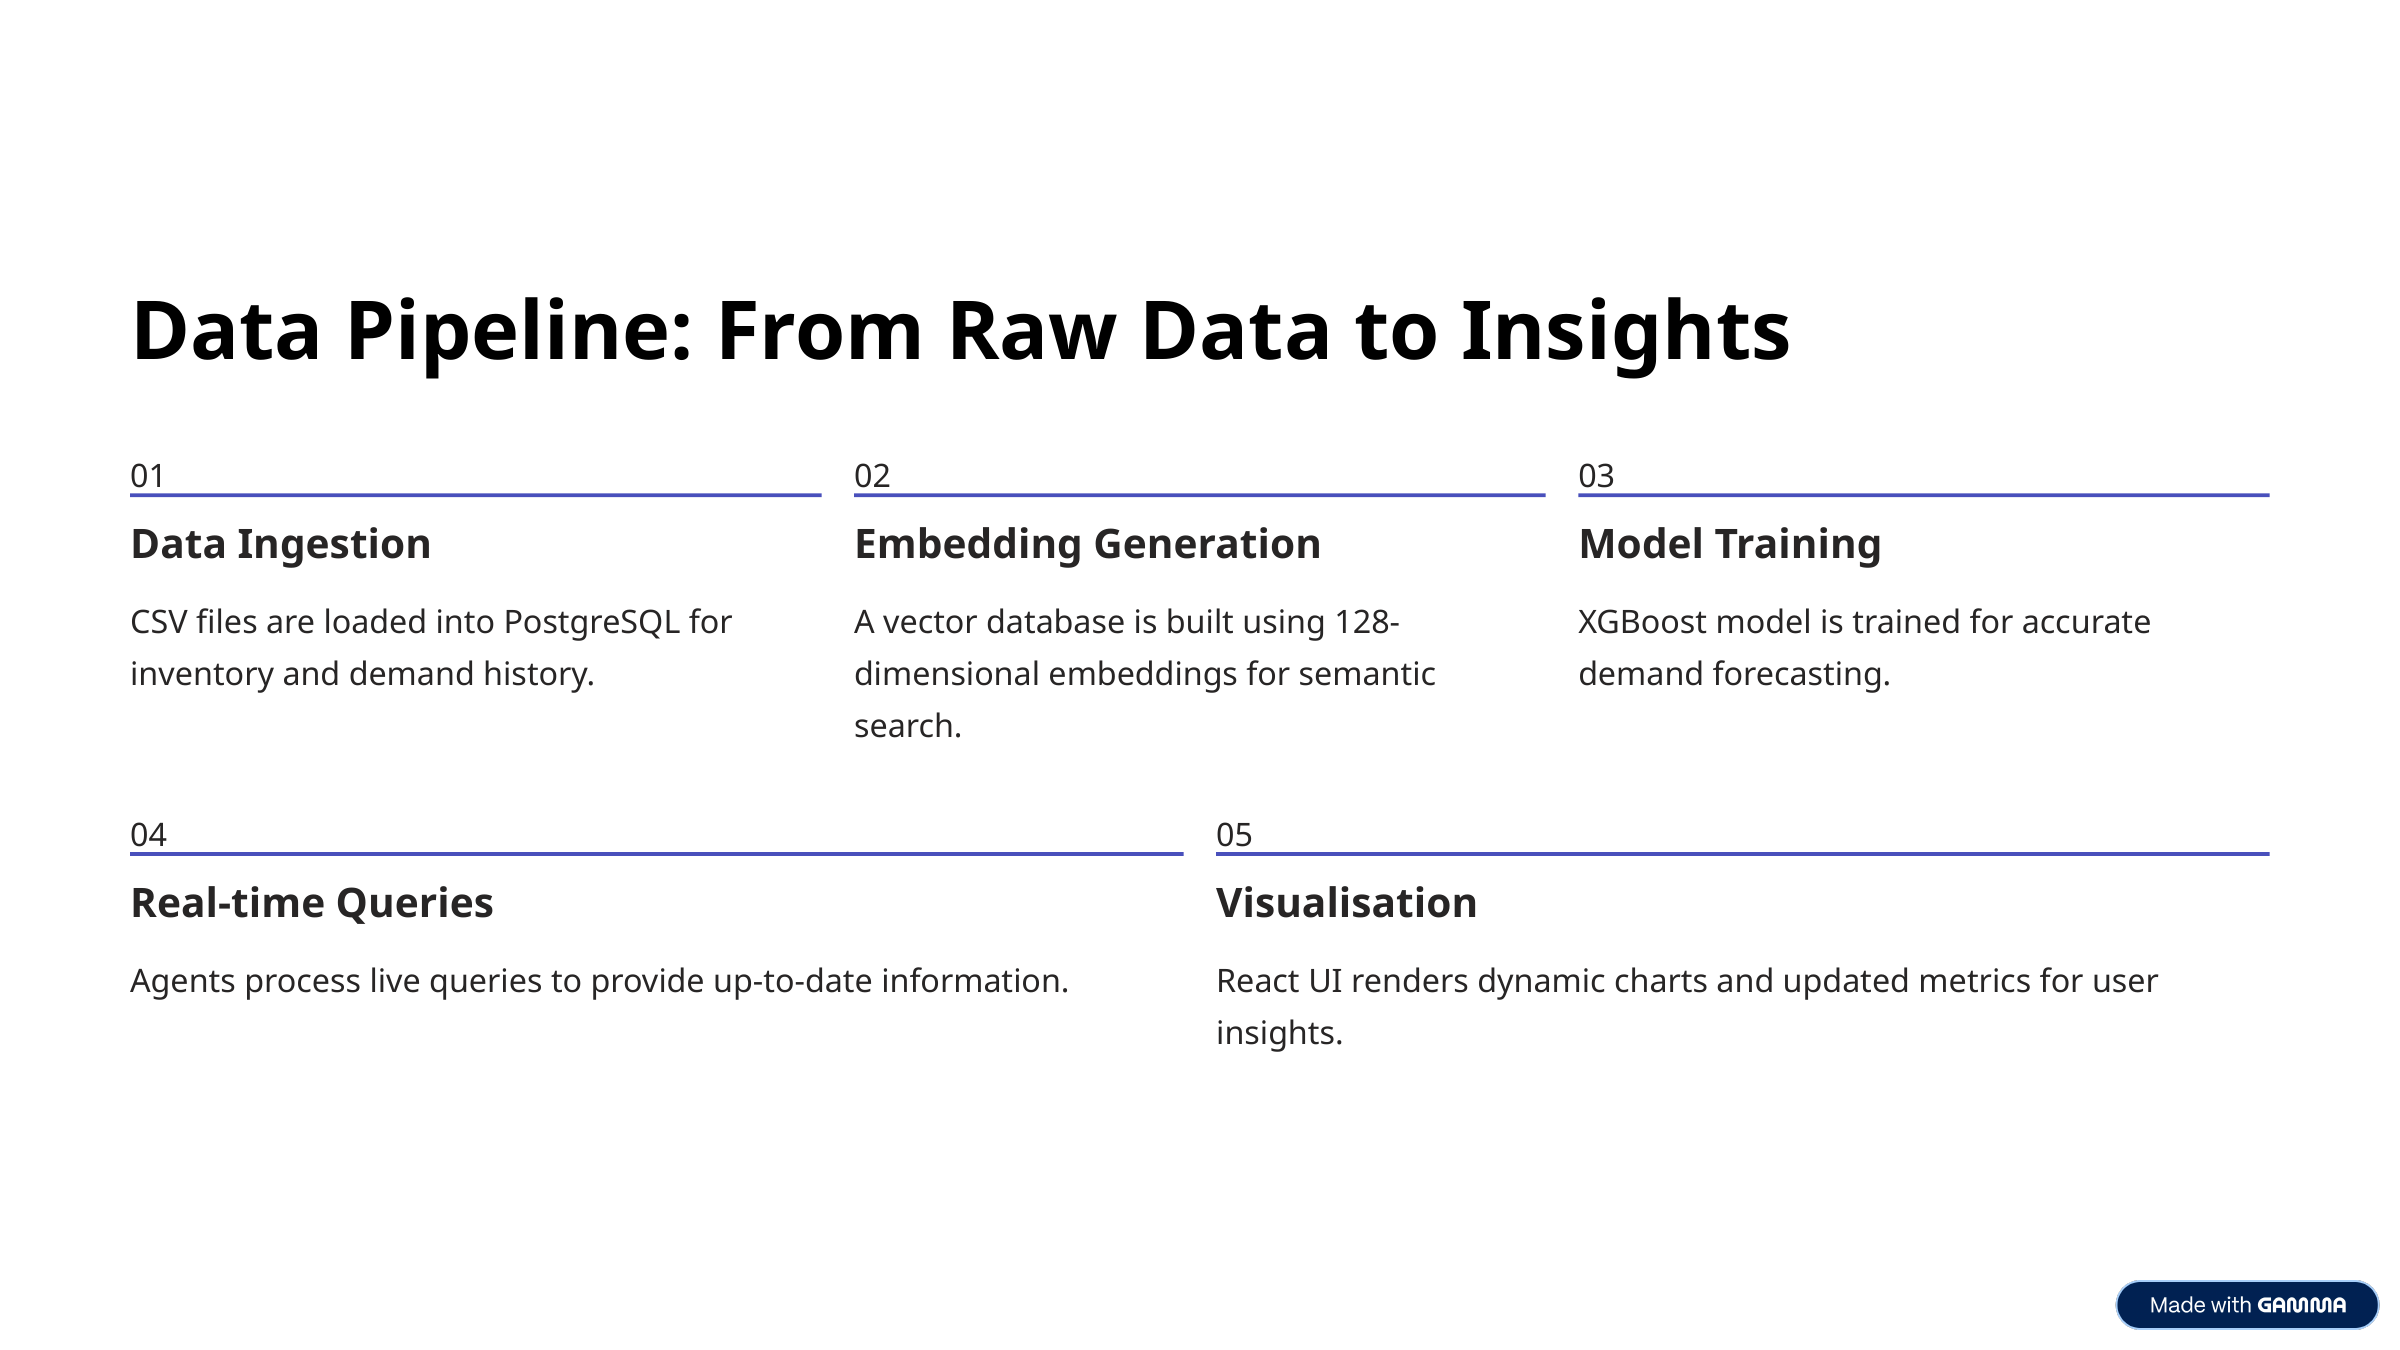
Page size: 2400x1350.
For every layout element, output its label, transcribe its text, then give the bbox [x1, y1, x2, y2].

text_box Data Ingestion [130, 517, 538, 568]
text_box 01 [130, 441, 163, 483]
text_box [854, 493, 1546, 498]
text_box [130, 852, 1184, 856]
picture [2106, 1271, 2389, 1339]
text_box Data Pipeline: From Raw Data to Insights [130, 274, 1726, 377]
text_box Real-time Queries [130, 876, 538, 927]
text_box 05 [1216, 800, 1249, 842]
text_box A vector database is built using 128-dimensional embeddings for semantic search. [854, 587, 1546, 744]
text_box 02 [854, 441, 887, 483]
text_box React UI renders dynamic charts and updated metrics for user insights. [1216, 946, 2270, 1051]
text_box Agents process live queries to provide up-to-date information. [130, 946, 1184, 999]
text_box 04 [130, 800, 163, 842]
text_box [130, 493, 822, 498]
text_box XGBoost model is trained for accurate demand forecasting. [1578, 587, 2270, 692]
text_box Embedding Generation [854, 517, 1310, 568]
text_box [1578, 493, 2270, 498]
text_box [1216, 852, 2270, 856]
text_box 03 [1578, 441, 1611, 483]
text_box CSV files are loaded into PostgreSQL for inventory and demand history. [130, 587, 822, 692]
text_box Visualisation [1216, 876, 1624, 927]
text_box Model Training [1578, 517, 1986, 568]
